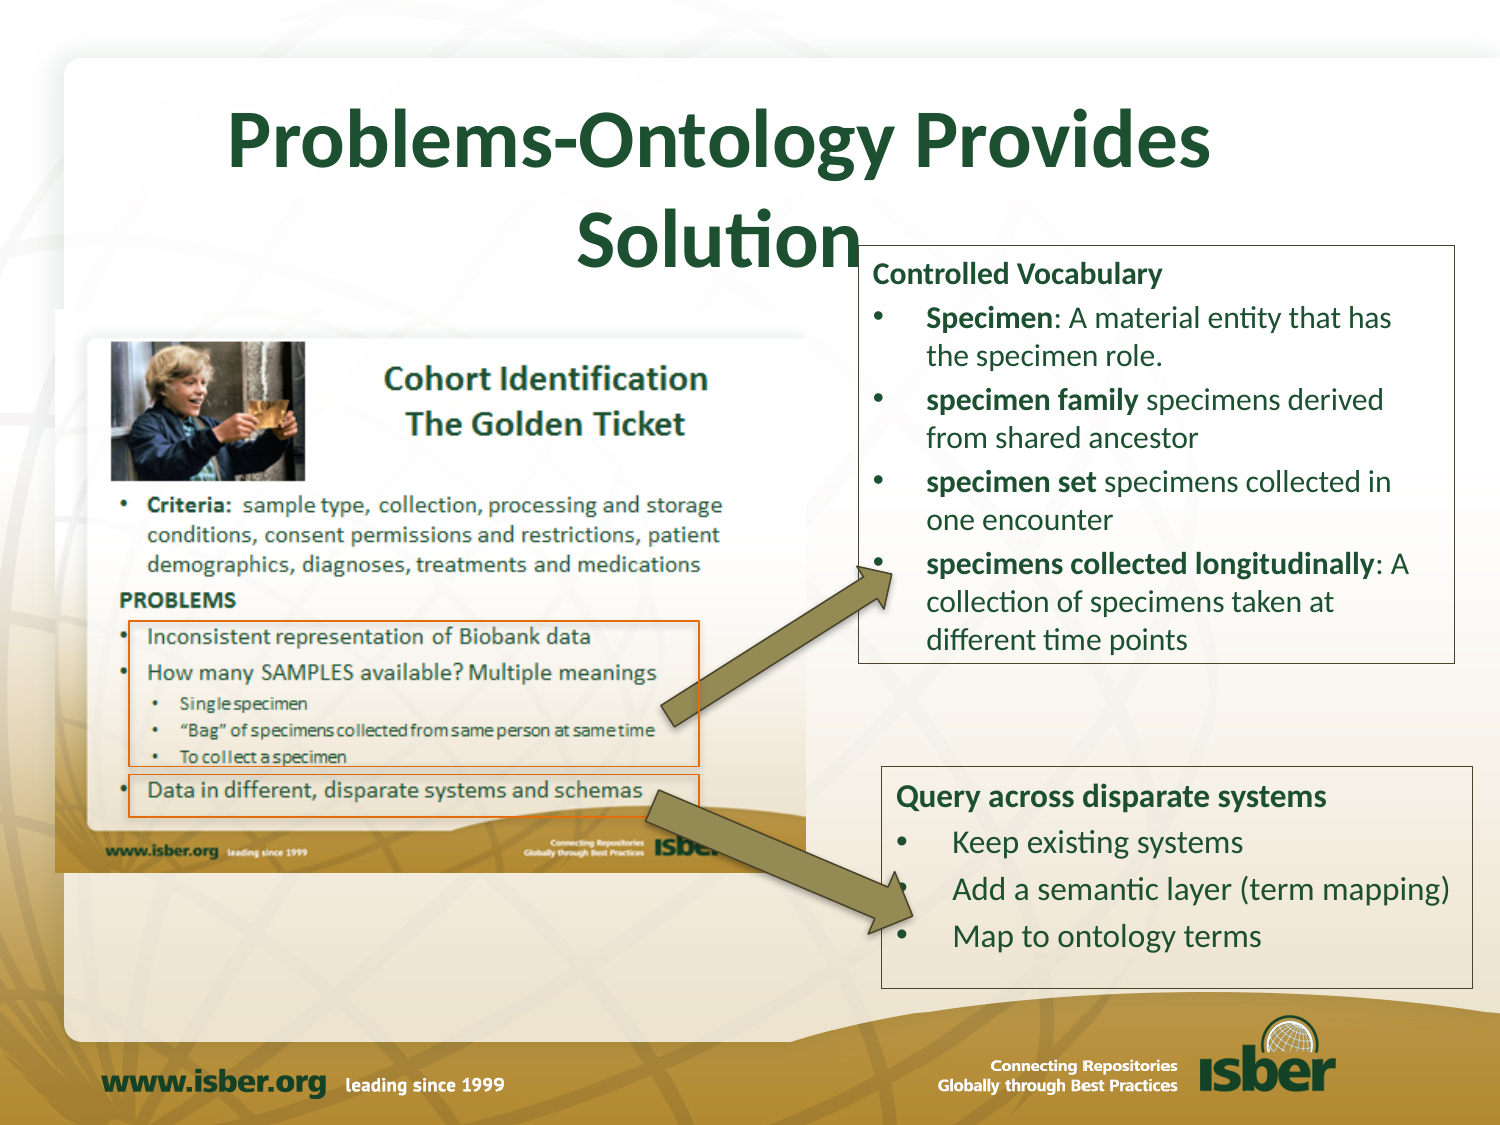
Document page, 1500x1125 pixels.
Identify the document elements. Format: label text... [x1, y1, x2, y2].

text_box [811, 565, 893, 642]
list Controlled Vocabulary Specimen: A material entity that has the specimen role. specimen family specimens derived from shared ancestor specimen set specimens collected in one encounter specimens collected longitudinally: A collection of specimens taken at different time points [858, 245, 1455, 664]
list Query across disparate systems Keep existing systems Add a semantic layer (term mapping) Map to ontology terms [881, 766, 1473, 989]
text_box [786, 853, 914, 935]
title Problems-Ontology Provides Solution [102, 63, 1338, 305]
picture [0, 0, 1500, 1125]
